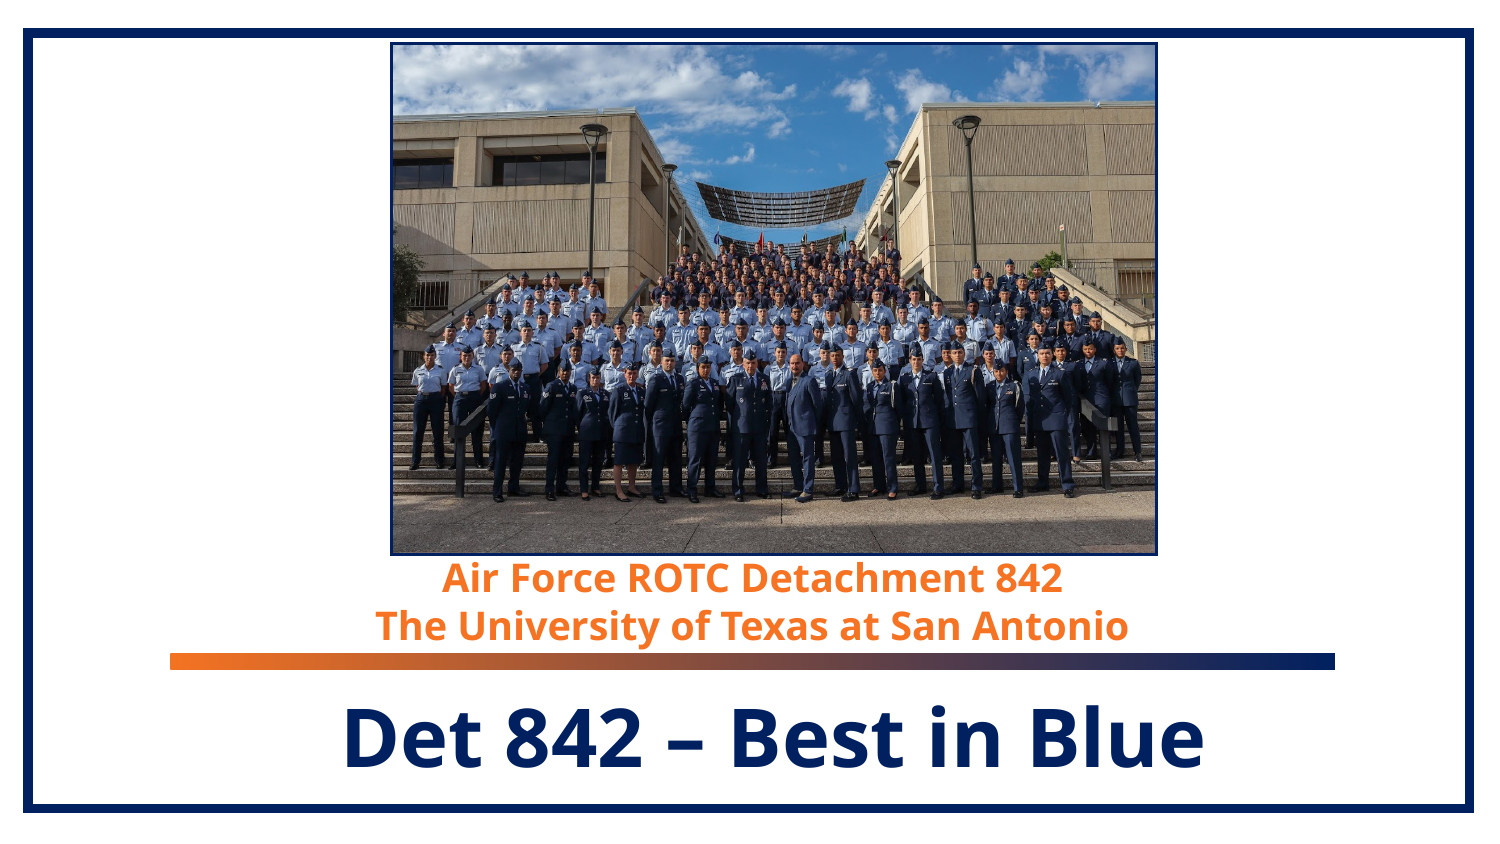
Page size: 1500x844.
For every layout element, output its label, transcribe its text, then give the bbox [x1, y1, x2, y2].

text_box Det 842 – Best in Blue [212, 680, 1335, 790]
text_box [28, 32, 1470, 809]
text_box Air Force ROTC Detachment 842 The University of Texas at San Antonio [334, 547, 1171, 654]
picture [392, 44, 1155, 553]
